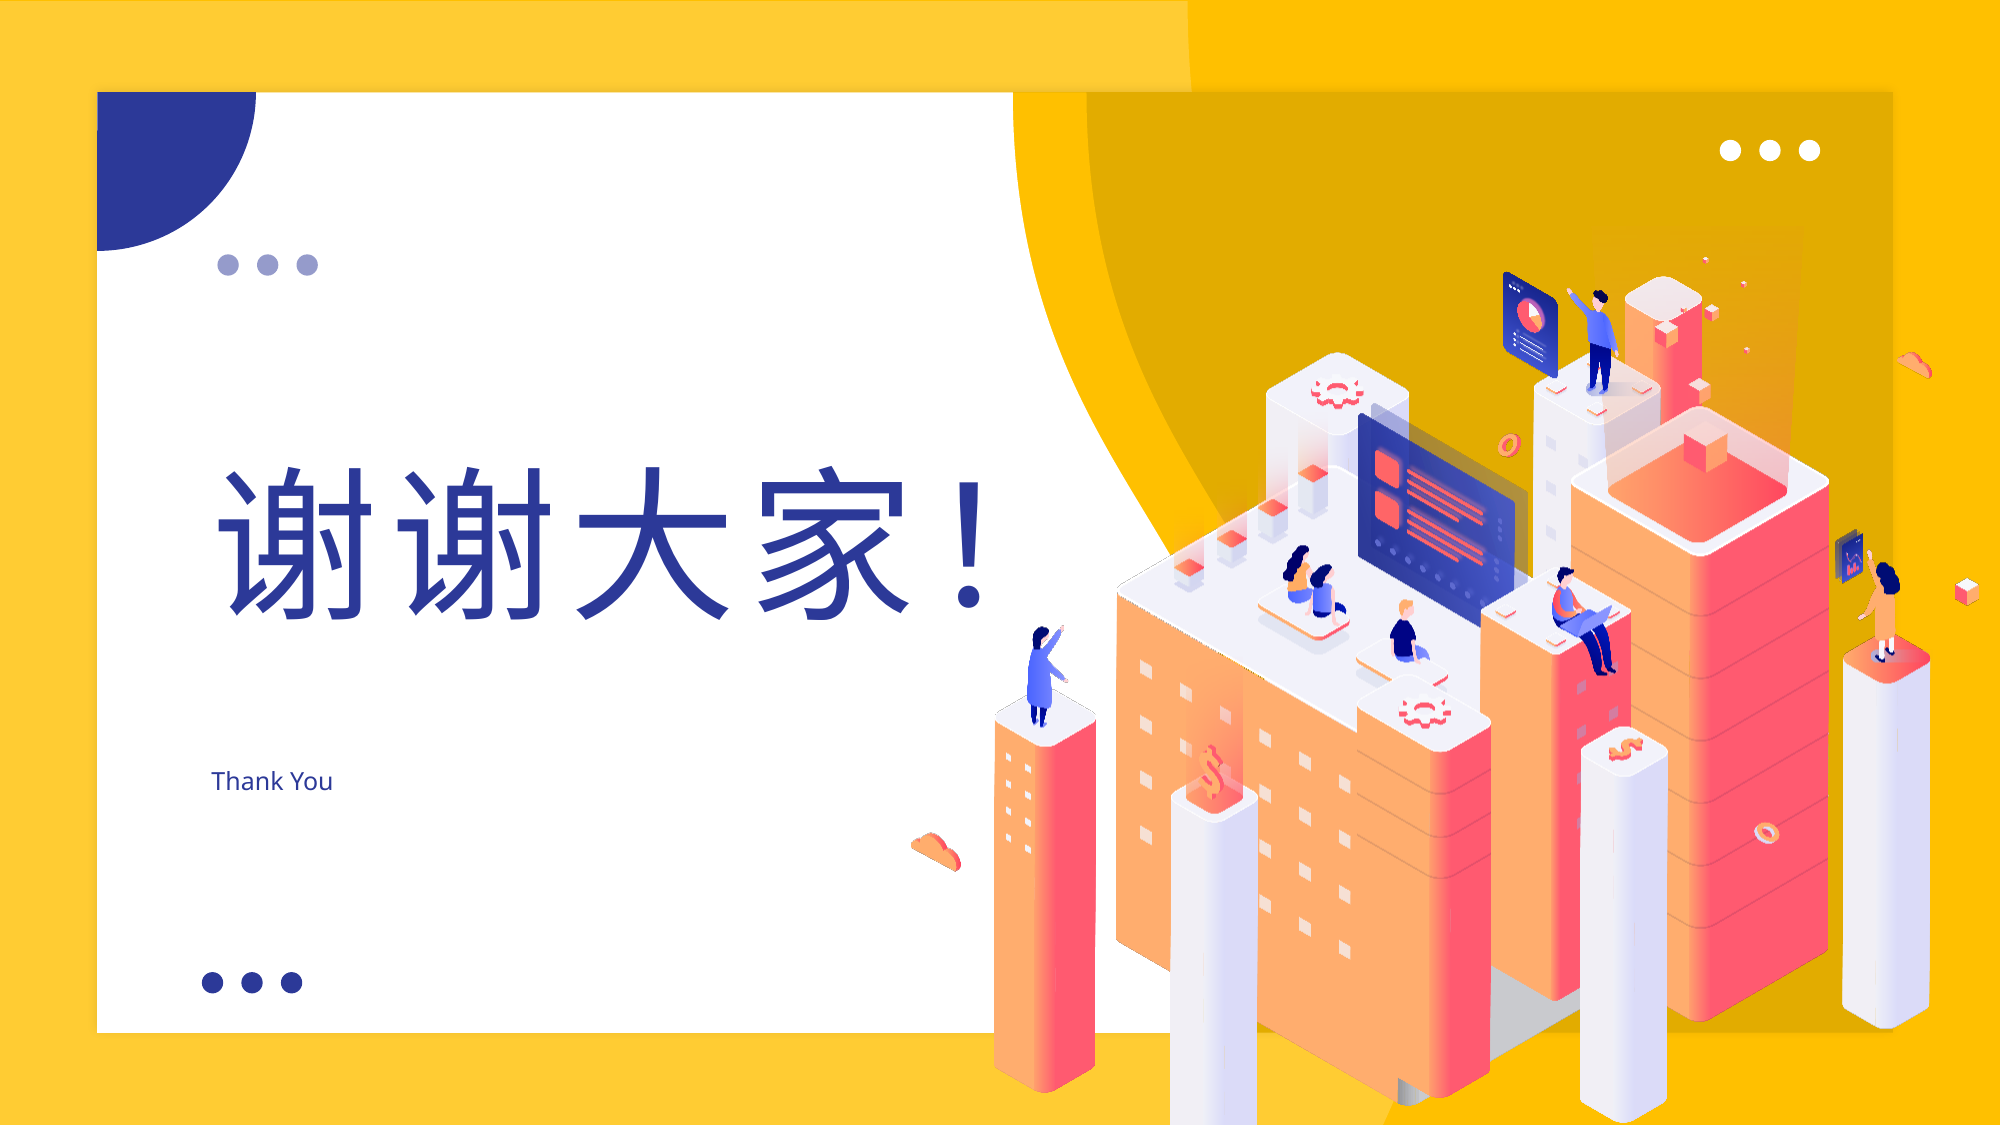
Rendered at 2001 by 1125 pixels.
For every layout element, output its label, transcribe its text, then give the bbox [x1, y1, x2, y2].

picture [911, 226, 1979, 1125]
text_box 谢谢大家！ [196, 433, 996, 649]
text_box Thank You [196, 758, 975, 803]
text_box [217, 254, 318, 276]
